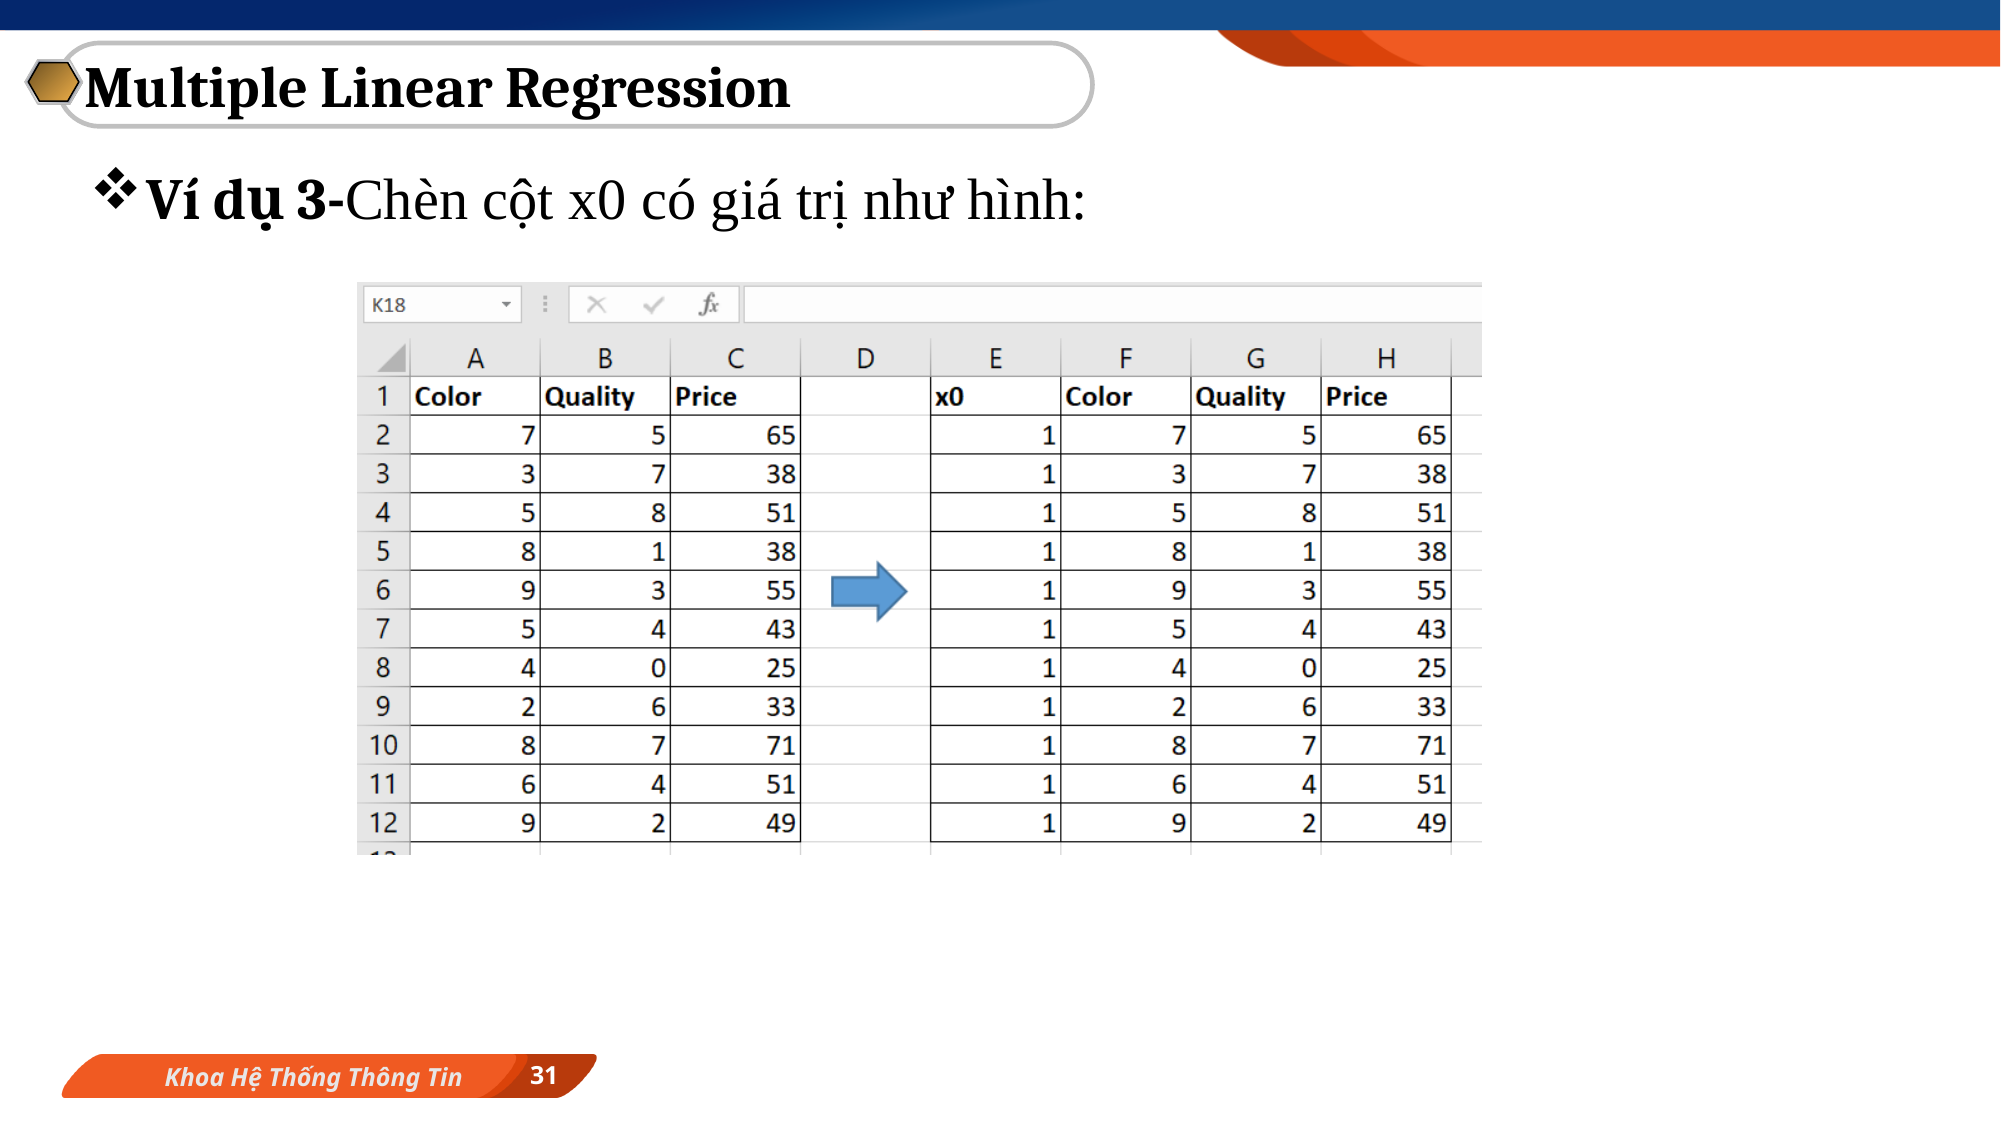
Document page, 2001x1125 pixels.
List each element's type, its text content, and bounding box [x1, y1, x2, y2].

picture [0, 0, 2001, 71]
picture [34, 1017, 624, 1125]
text_box Ví dụ 3-Chèn cột x0 có giá trị như hình: [74, 153, 1287, 255]
picture [357, 281, 1482, 855]
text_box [24, 42, 1093, 127]
footer Khoa Hệ Thống Thông Tin [119, 1054, 508, 1098]
slide_number 31 [508, 1046, 574, 1106]
